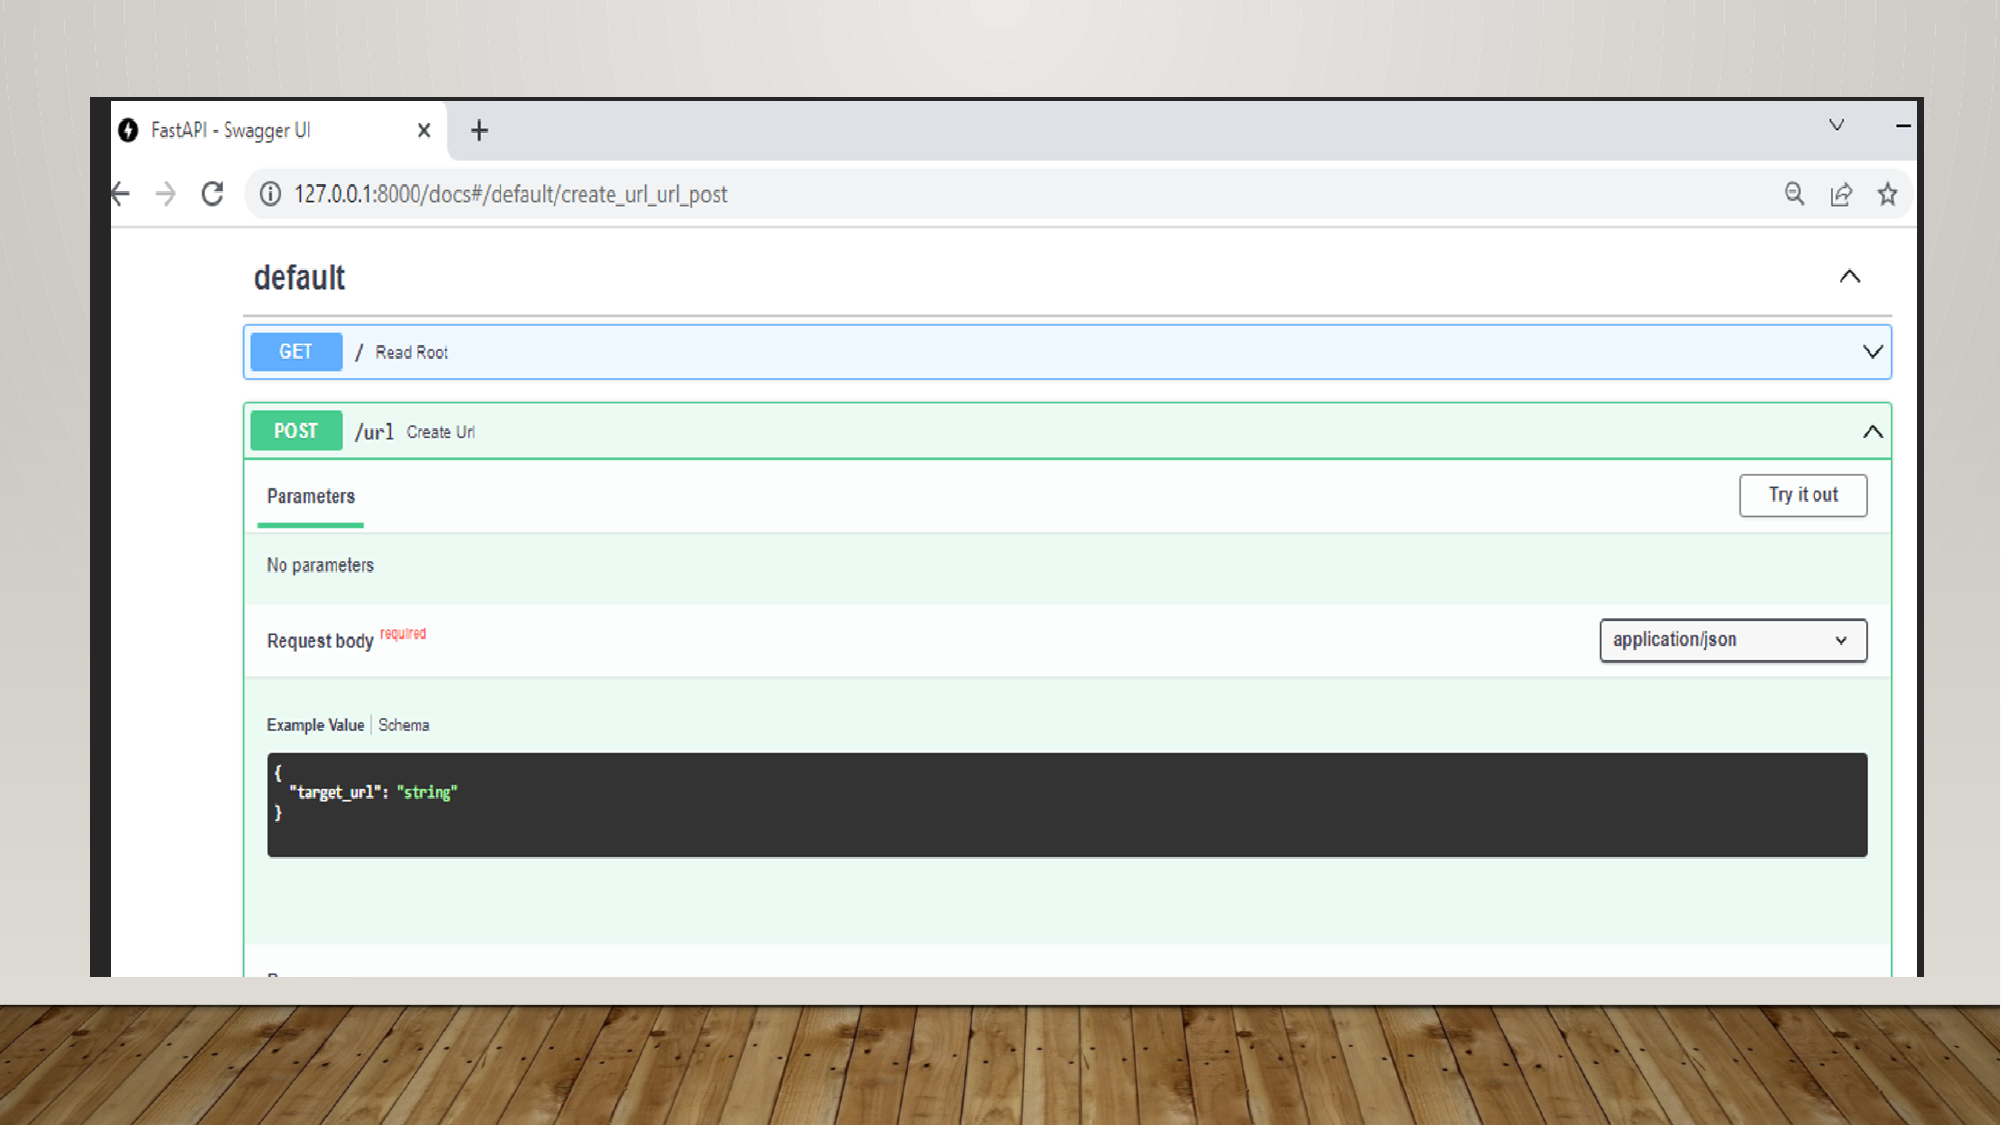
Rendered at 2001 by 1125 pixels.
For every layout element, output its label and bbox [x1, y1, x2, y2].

picture [0, 1005, 2000, 1125]
picture [89, 97, 1924, 977]
